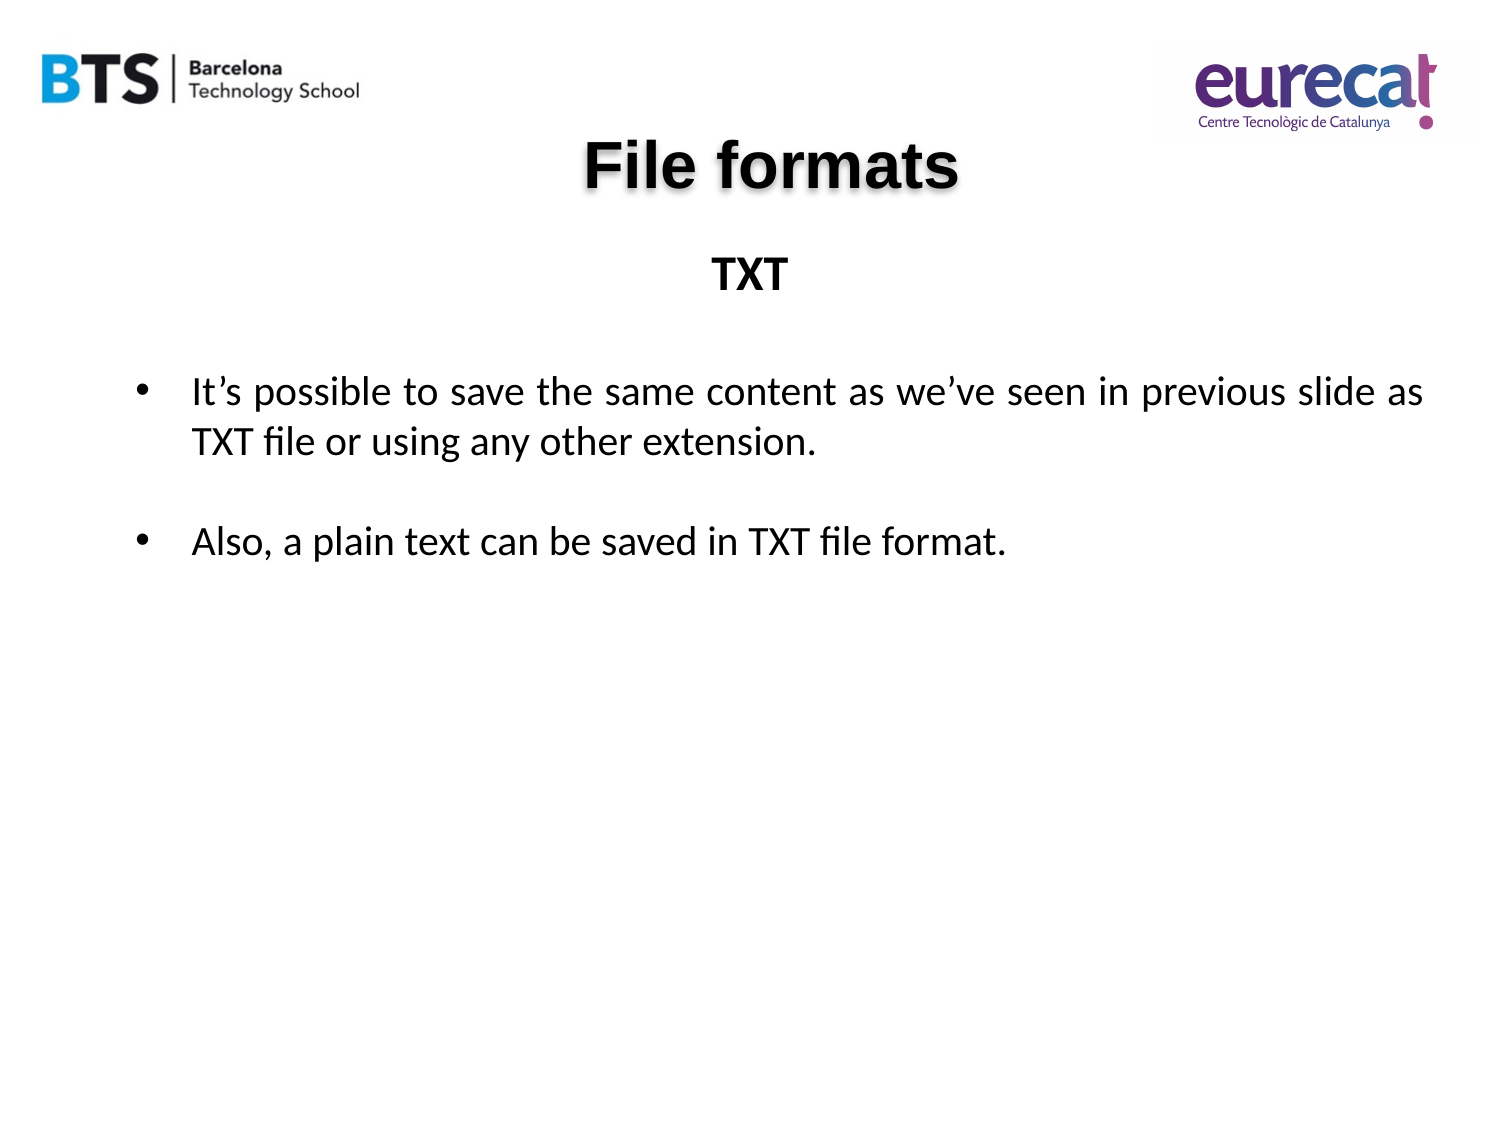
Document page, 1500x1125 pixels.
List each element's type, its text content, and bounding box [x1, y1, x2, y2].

picture [20, 38, 382, 119]
text_box It’s possible to save the same content as we’ve seen in previous slide as TXT file or using any other extension. Also, a plain text can be saved in TXT file format. [120, 356, 1439, 572]
text_box File formats [0, 59, 1500, 232]
picture [1158, 41, 1475, 143]
text_box TXT [0, 232, 1500, 308]
